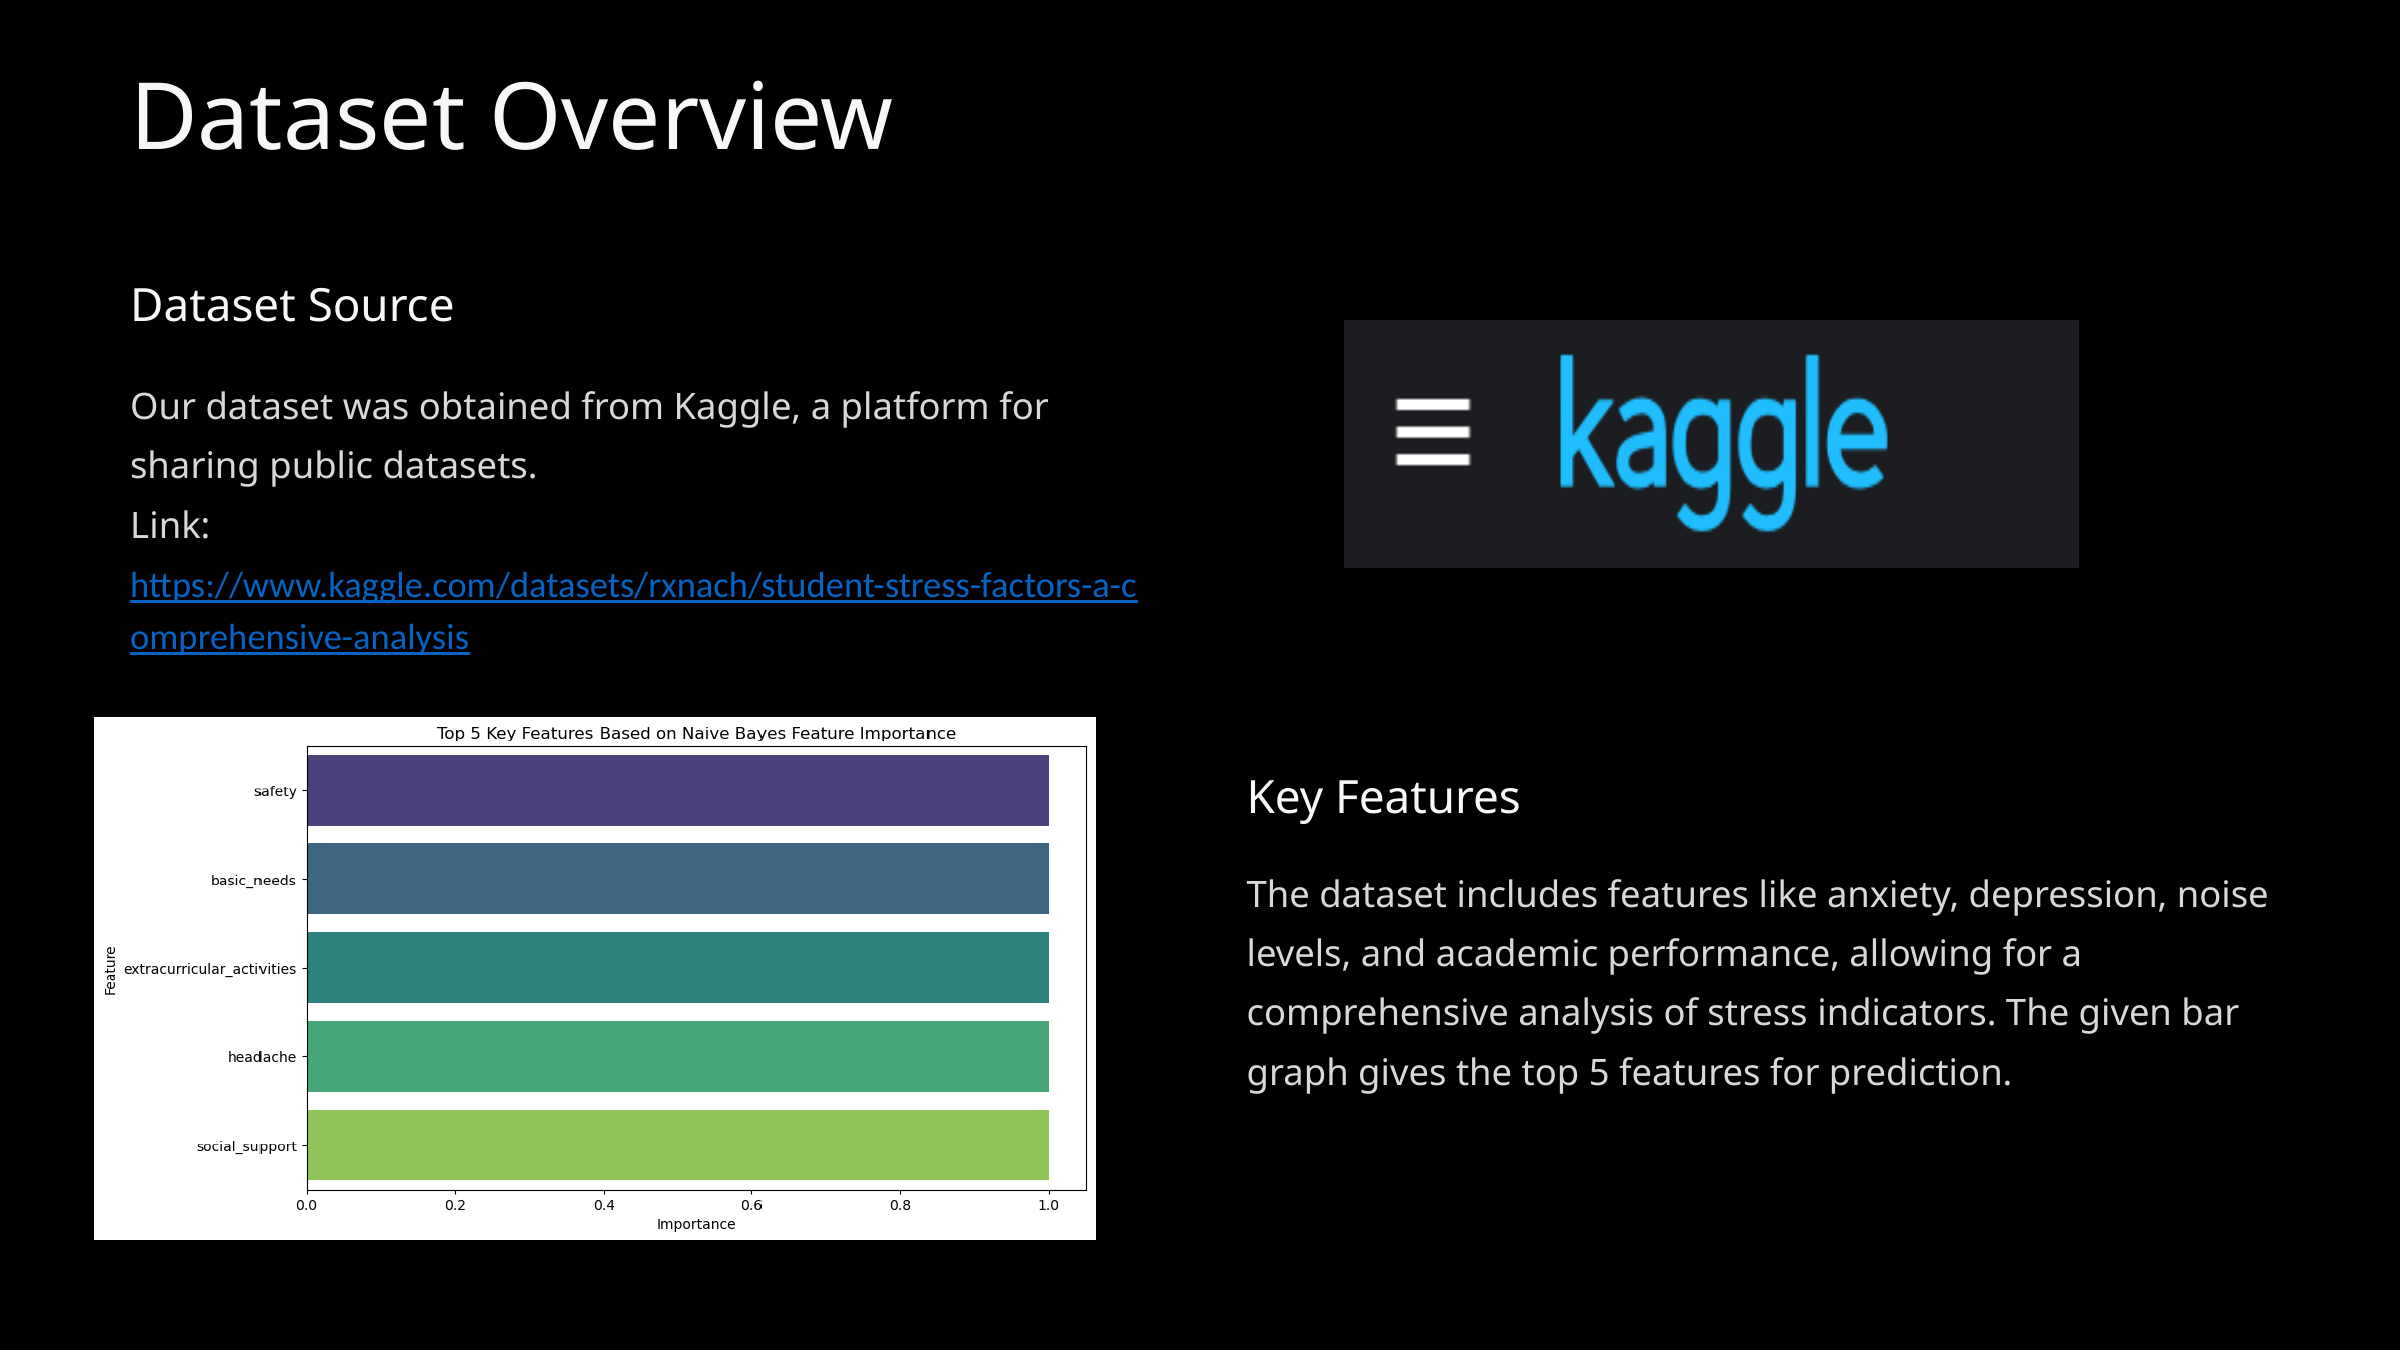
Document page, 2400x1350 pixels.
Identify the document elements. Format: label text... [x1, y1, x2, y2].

text_box Dataset Overview [130, 52, 1061, 229]
picture [1344, 320, 2080, 569]
picture [94, 717, 1096, 1240]
text_box Our dataset was obtained from Kaggle, a platform for sharing public datasets. Link: https://www.kaggle.com/datasets/rxnach/student-stress-factors-a-comprehensive-analysis [130, 367, 1155, 722]
text_box Dataset Source [130, 273, 596, 367]
text_box Key Features [1246, 764, 1712, 855]
text_box The dataset includes features like anxiety, depression, noise levels, and academic performance, allowing for a comprehensive analysis of stress indicators. The given bar graph gives the top 5 features for prediction. [1246, 855, 2271, 1103]
